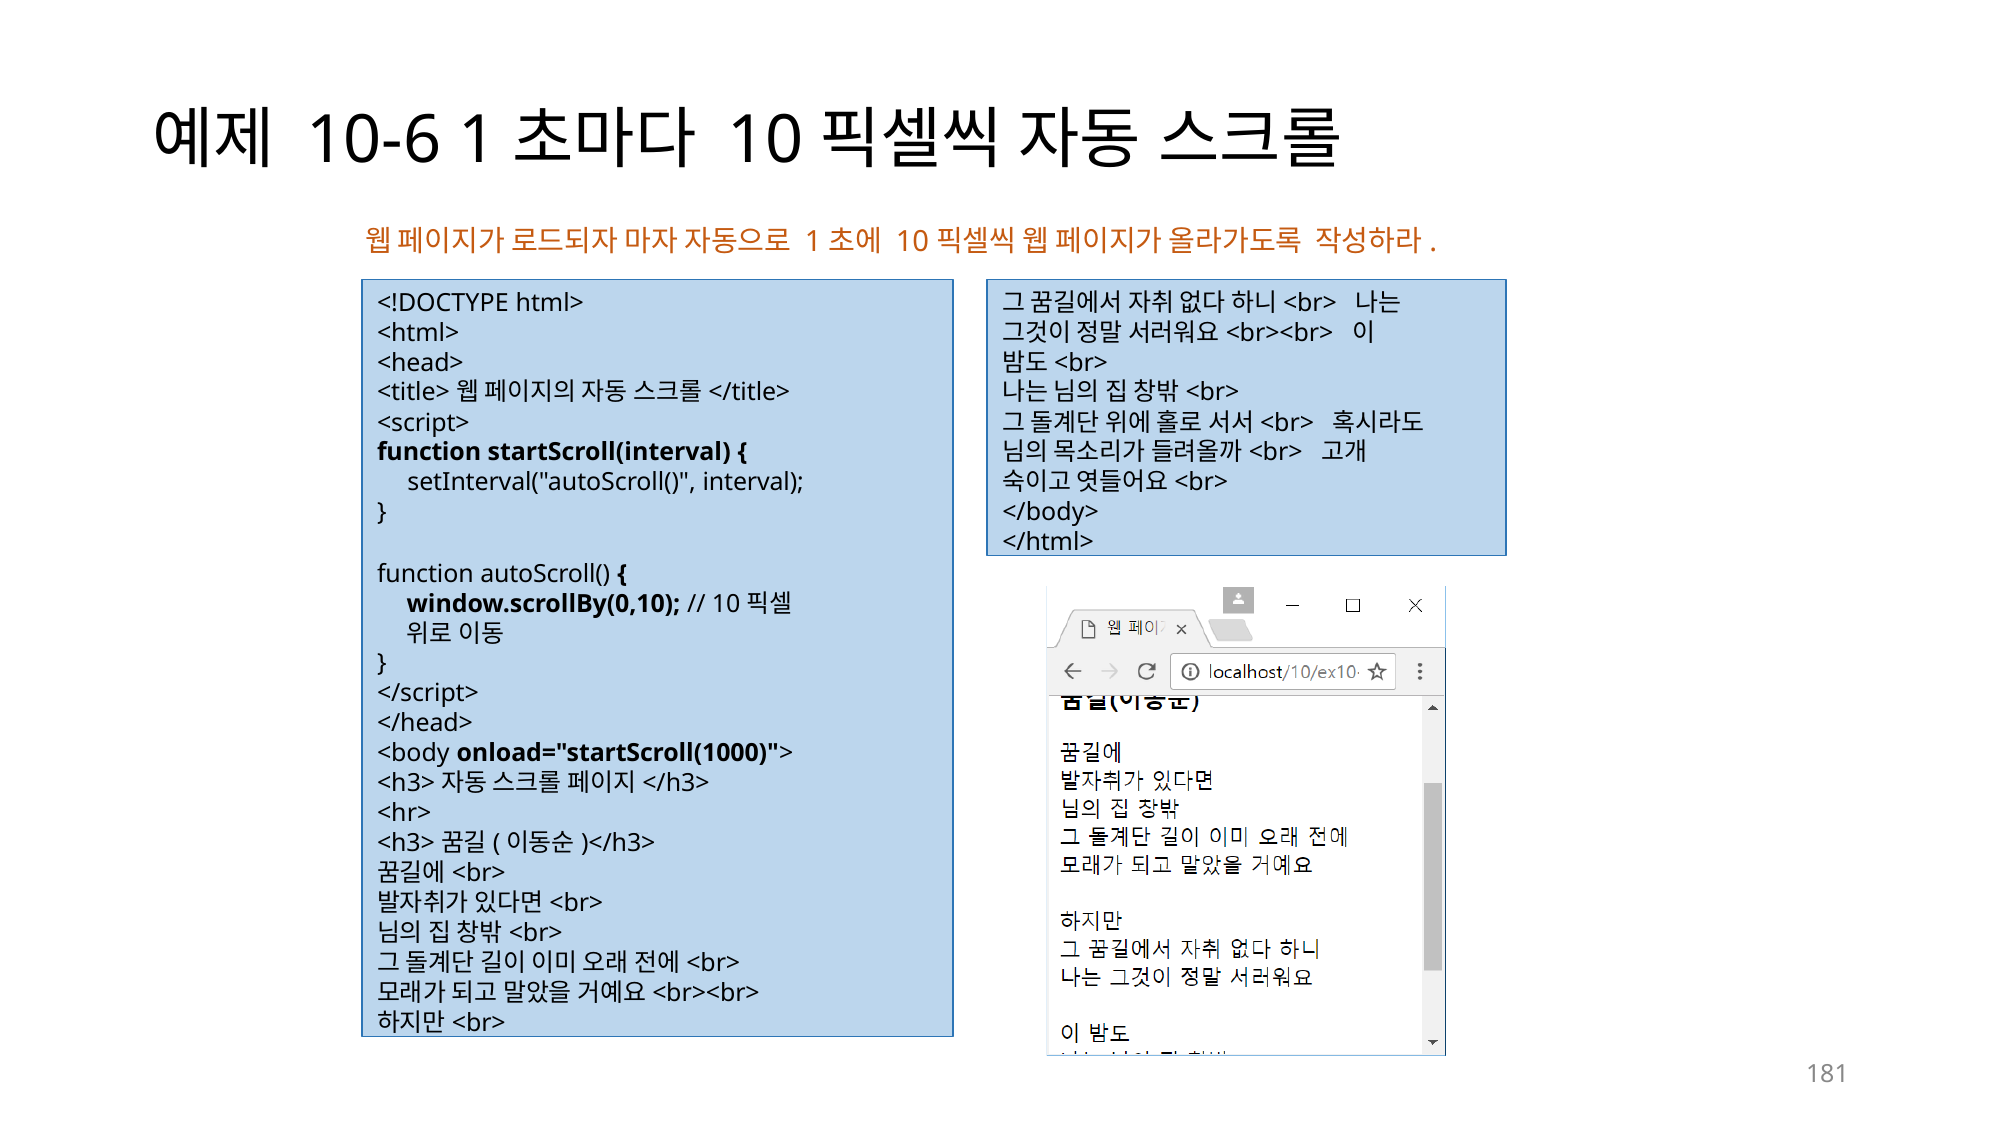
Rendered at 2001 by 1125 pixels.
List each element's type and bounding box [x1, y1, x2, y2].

text_box [363, 219, 1515, 257]
slide_number [1801, 1053, 1853, 1125]
text_box [987, 279, 1507, 556]
title [150, 93, 1386, 284]
text_box [362, 279, 954, 1037]
text_box [1046, 586, 1446, 1056]
